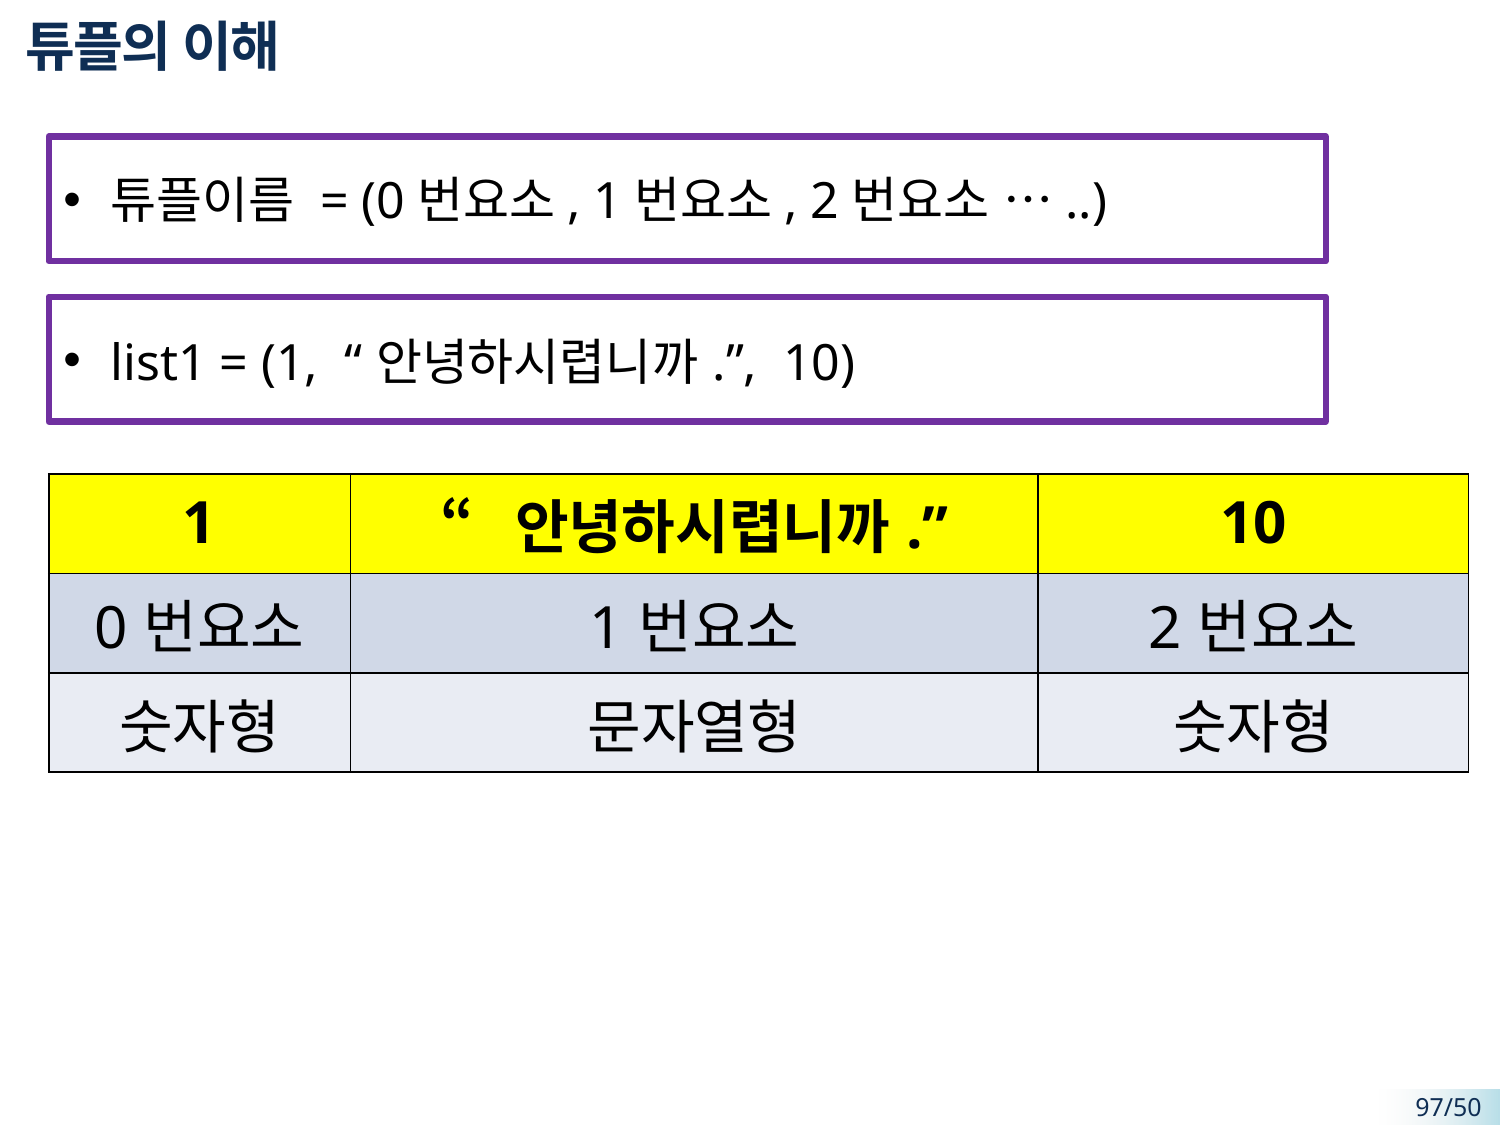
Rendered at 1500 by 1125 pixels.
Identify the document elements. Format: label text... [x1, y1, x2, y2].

text_box list1 = (1, “안녕하시렵니까.”, 10) [48, 296, 1326, 422]
title 튜플의 이해 [10, 5, 1288, 84]
table_cell 숫자형 [50, 674, 350, 771]
table_cell 숫자형 [1039, 674, 1468, 771]
table_header 1 [50, 475, 350, 573]
text_box 튜플이름 = (0번요소, 1번요소, 2번요소 …..) [48, 136, 1326, 262]
table_cell 1번요소 [351, 574, 1037, 672]
table_cell 2번요소 [1039, 574, 1468, 672]
table_header 10 [1039, 475, 1468, 573]
table_cell 0번요소 [50, 574, 350, 672]
table_cell 문자열형 [351, 674, 1037, 771]
table_header “안녕하시렵니까.” [351, 475, 1037, 573]
